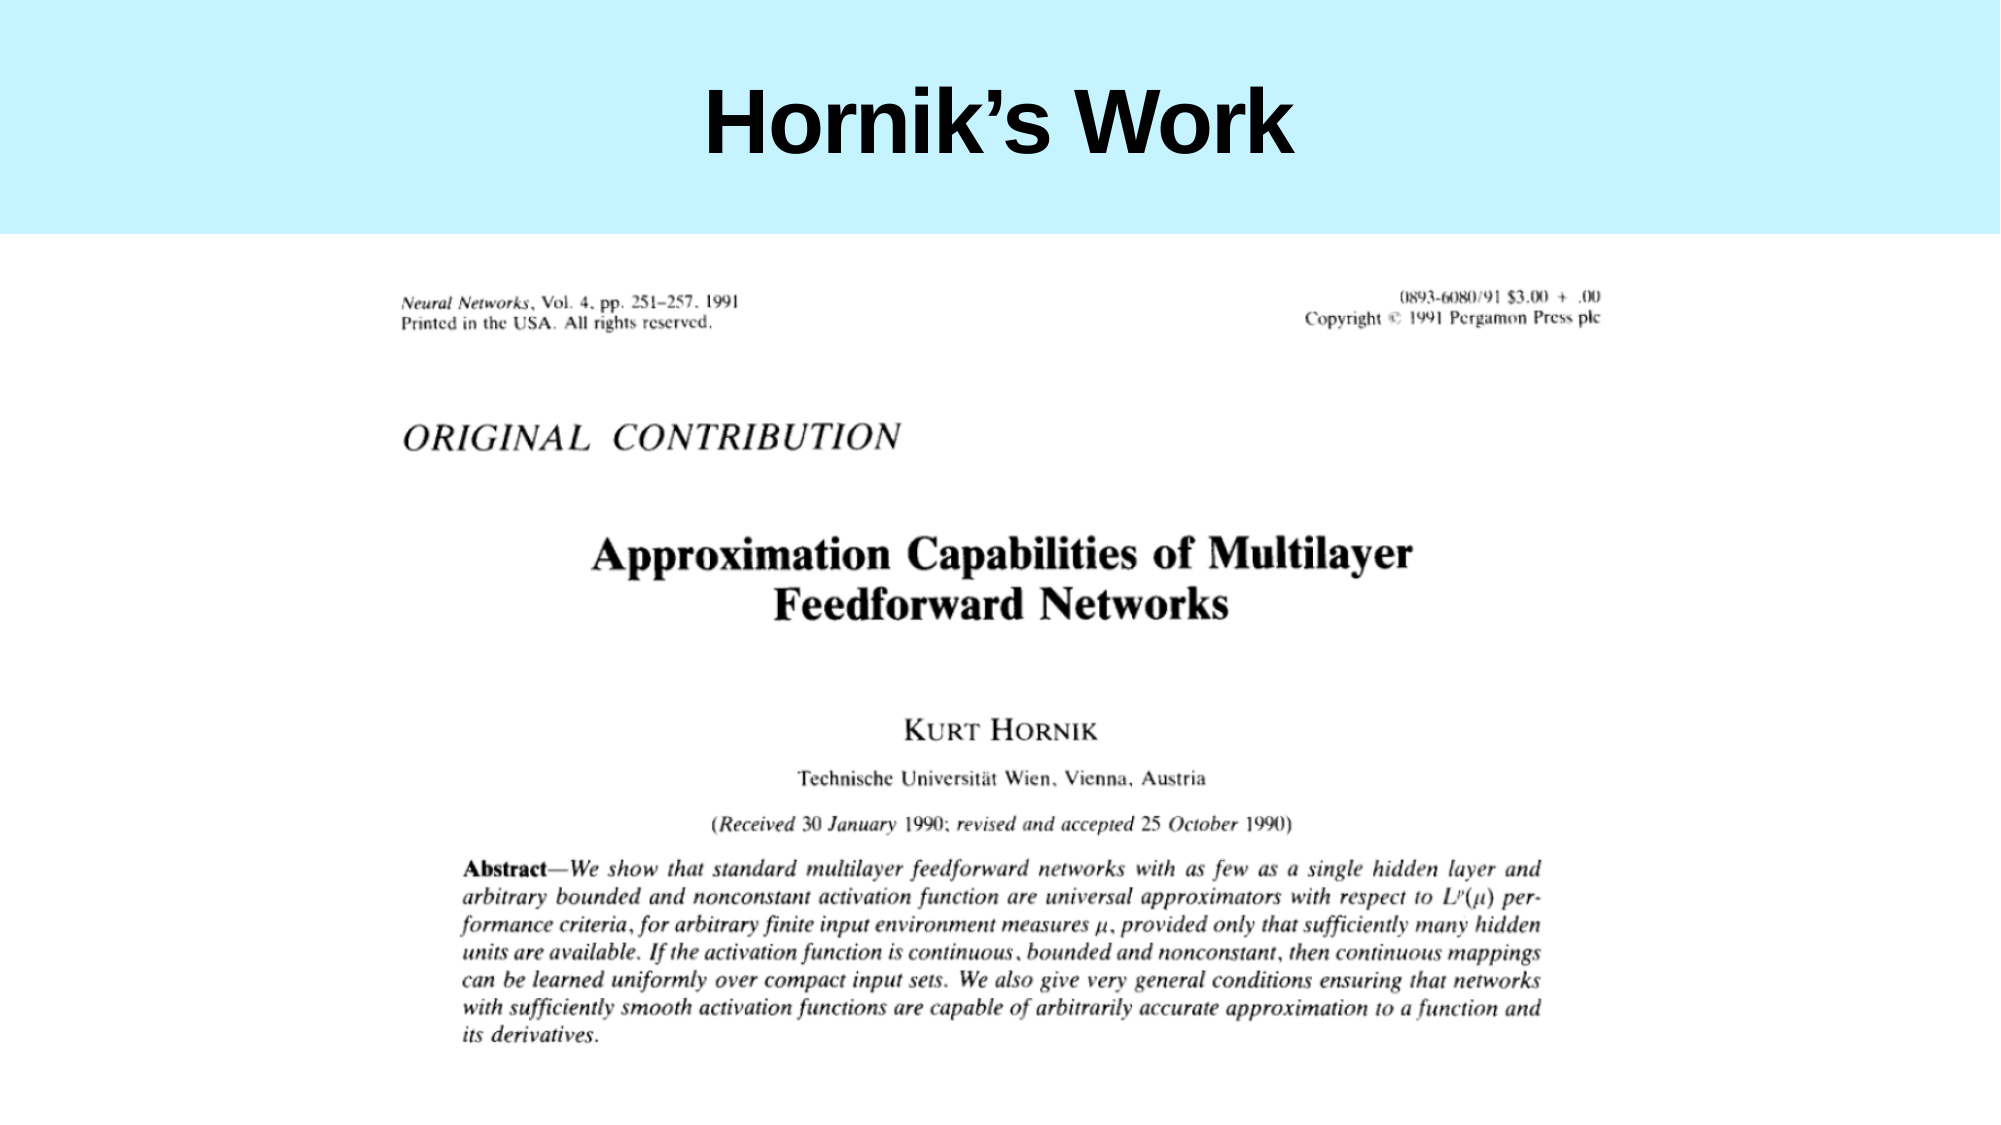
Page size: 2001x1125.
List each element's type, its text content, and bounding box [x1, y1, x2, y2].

picture [380, 282, 1620, 1055]
title Hornik’s Work [0, 0, 2000, 234]
